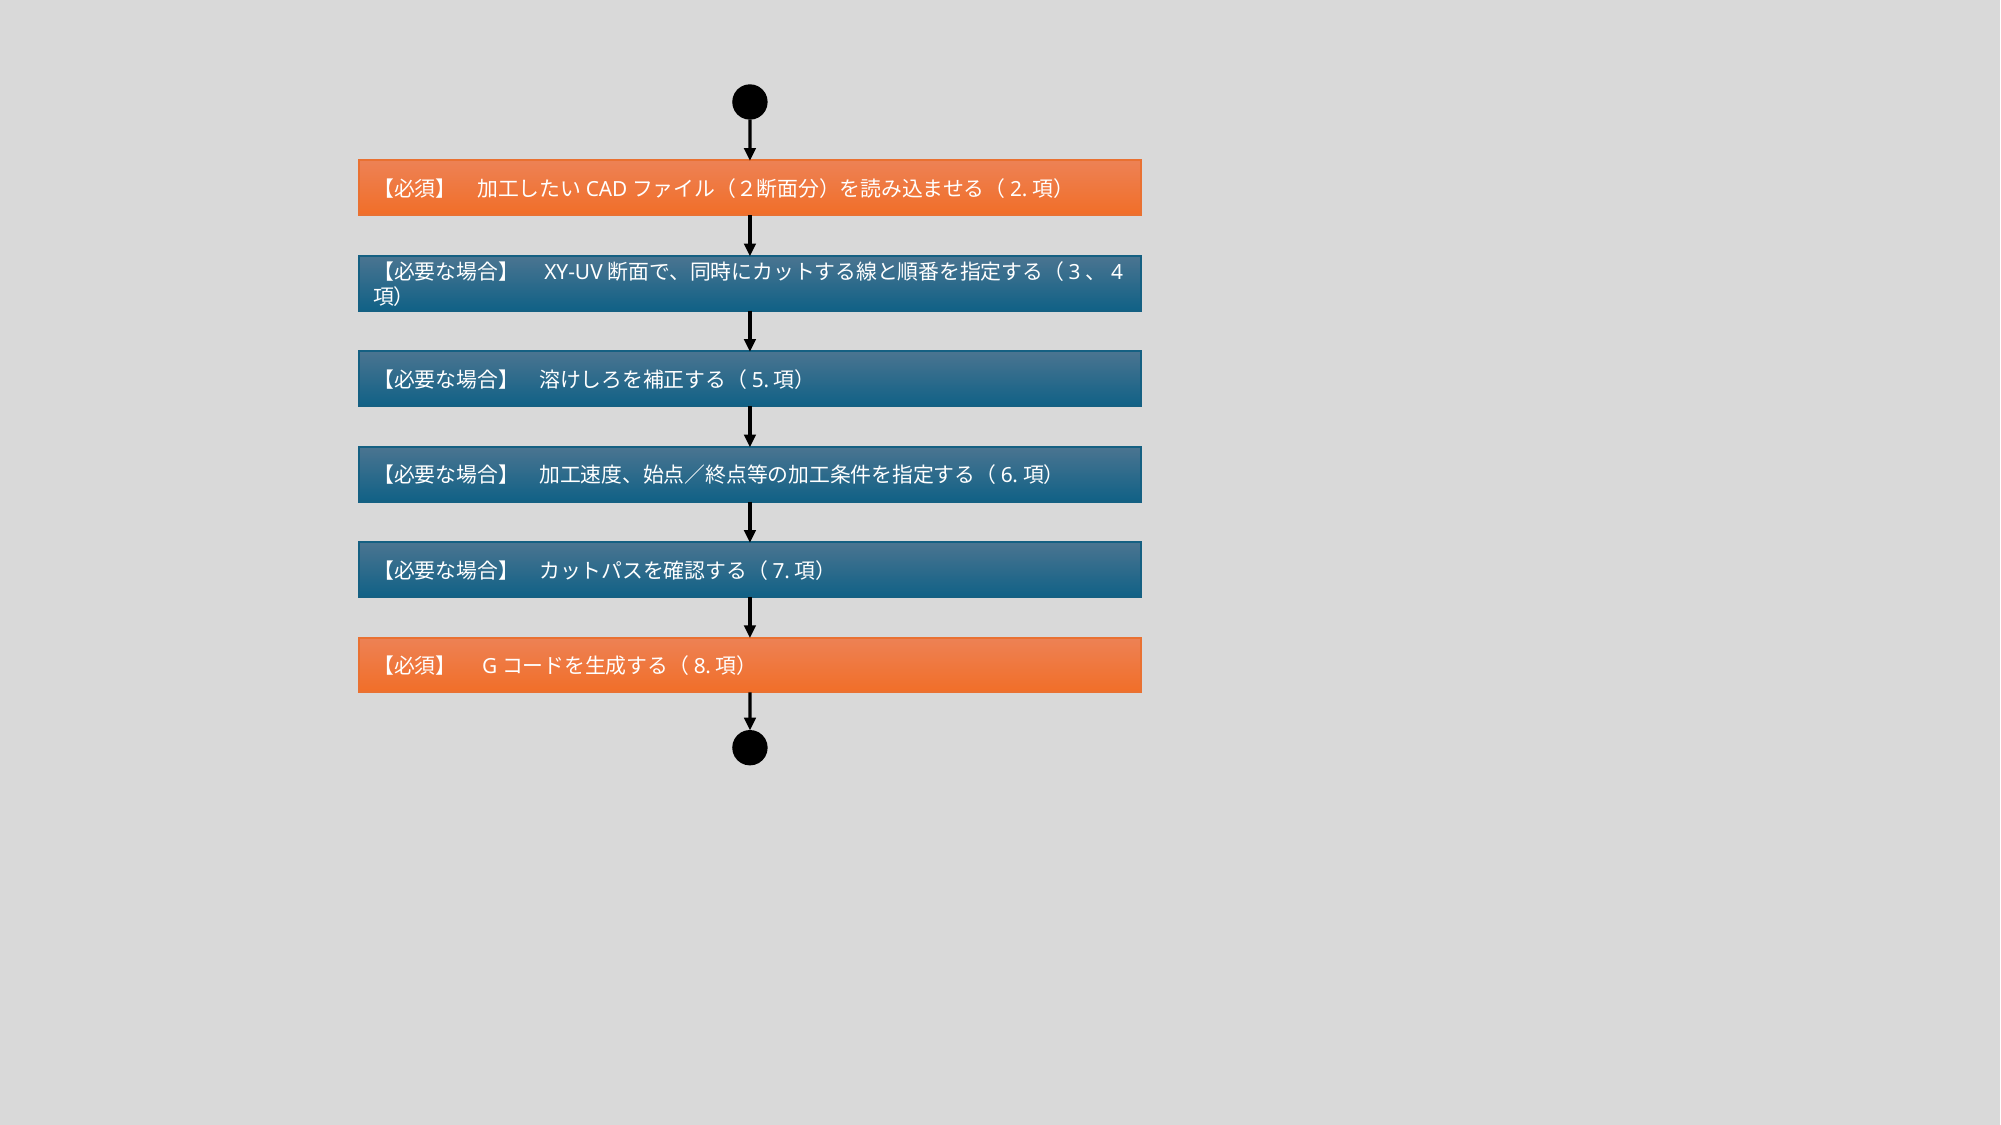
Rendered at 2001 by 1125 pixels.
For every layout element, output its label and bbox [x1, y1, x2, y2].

text_box [358, 83, 1142, 766]
